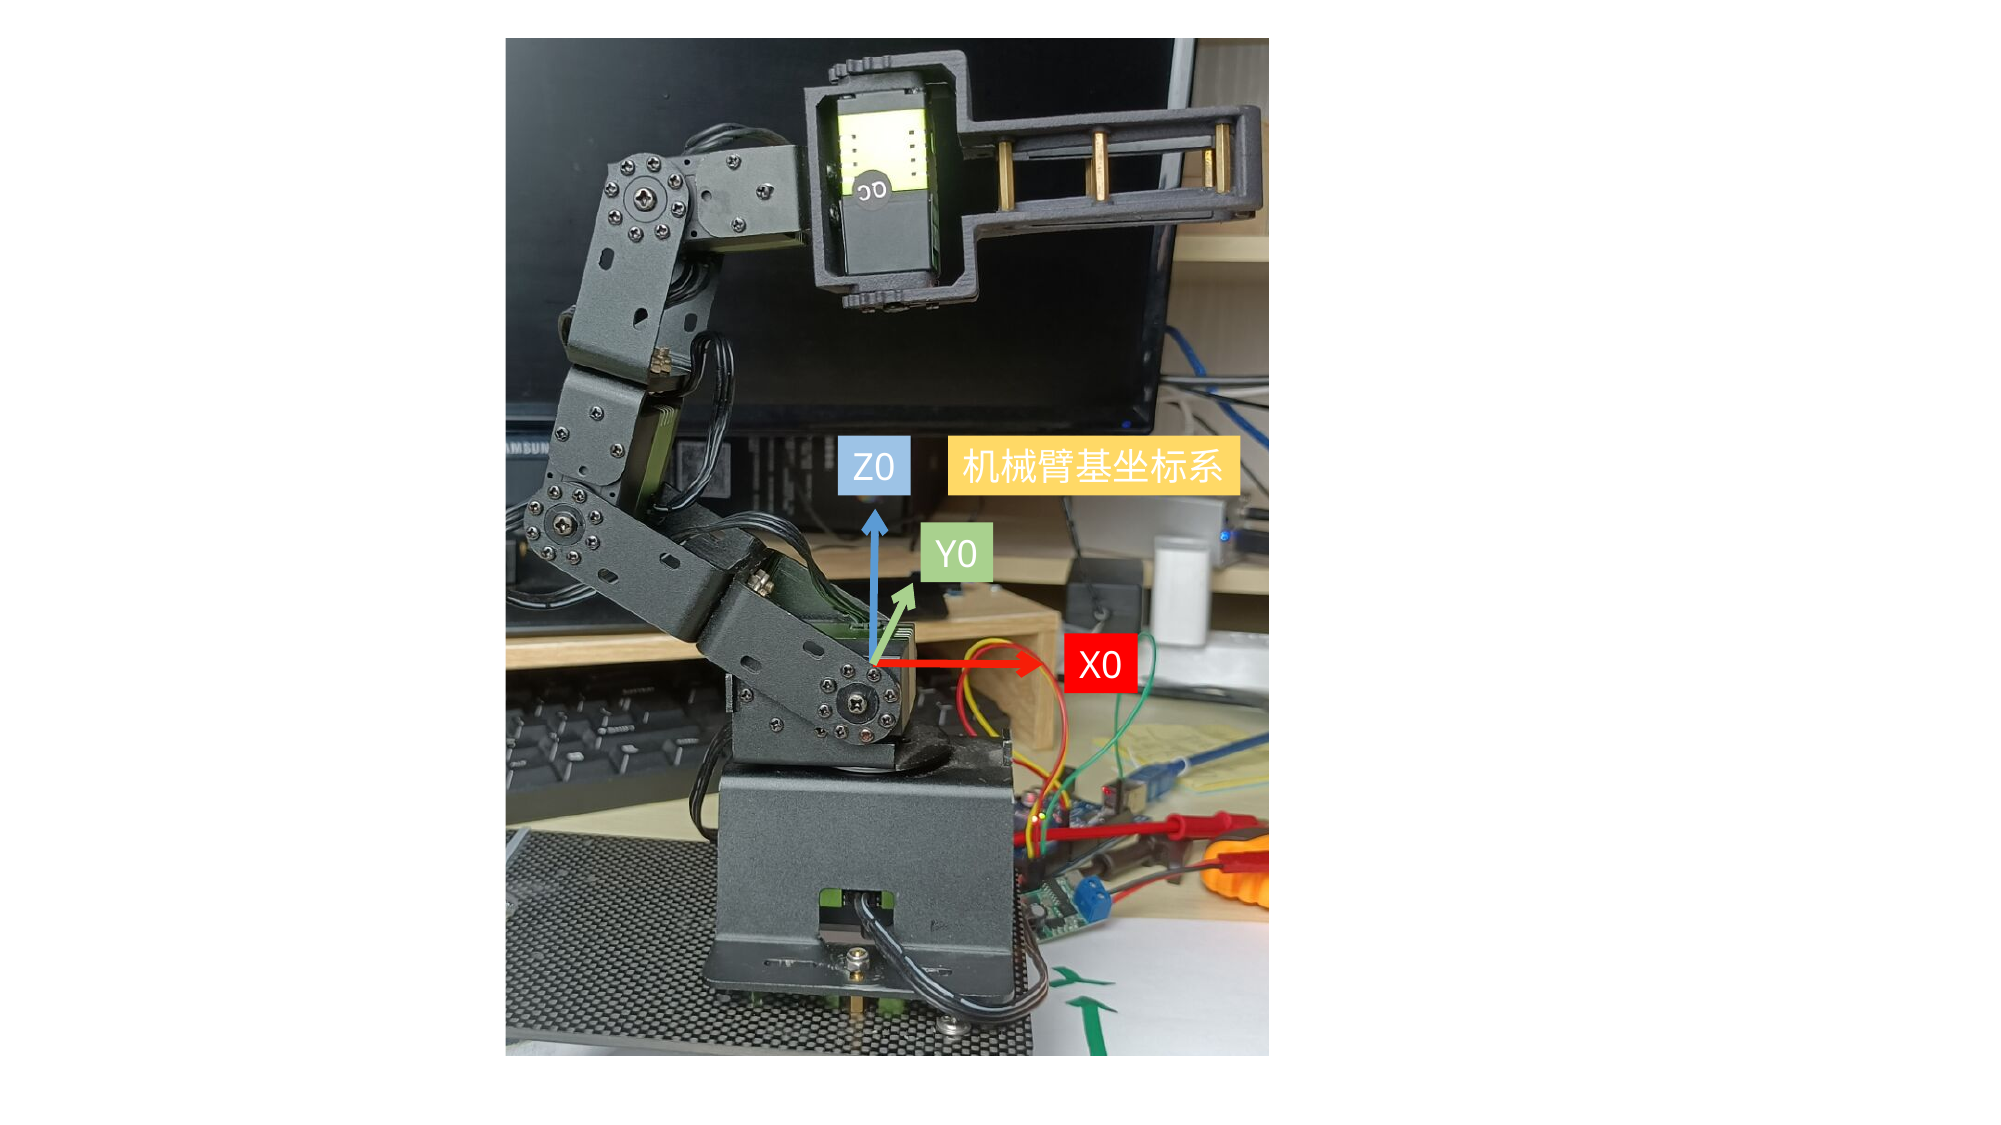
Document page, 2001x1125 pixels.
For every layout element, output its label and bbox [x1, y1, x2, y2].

text_box [872, 582, 913, 665]
text_box [872, 508, 876, 582]
picture [505, 38, 1269, 1056]
